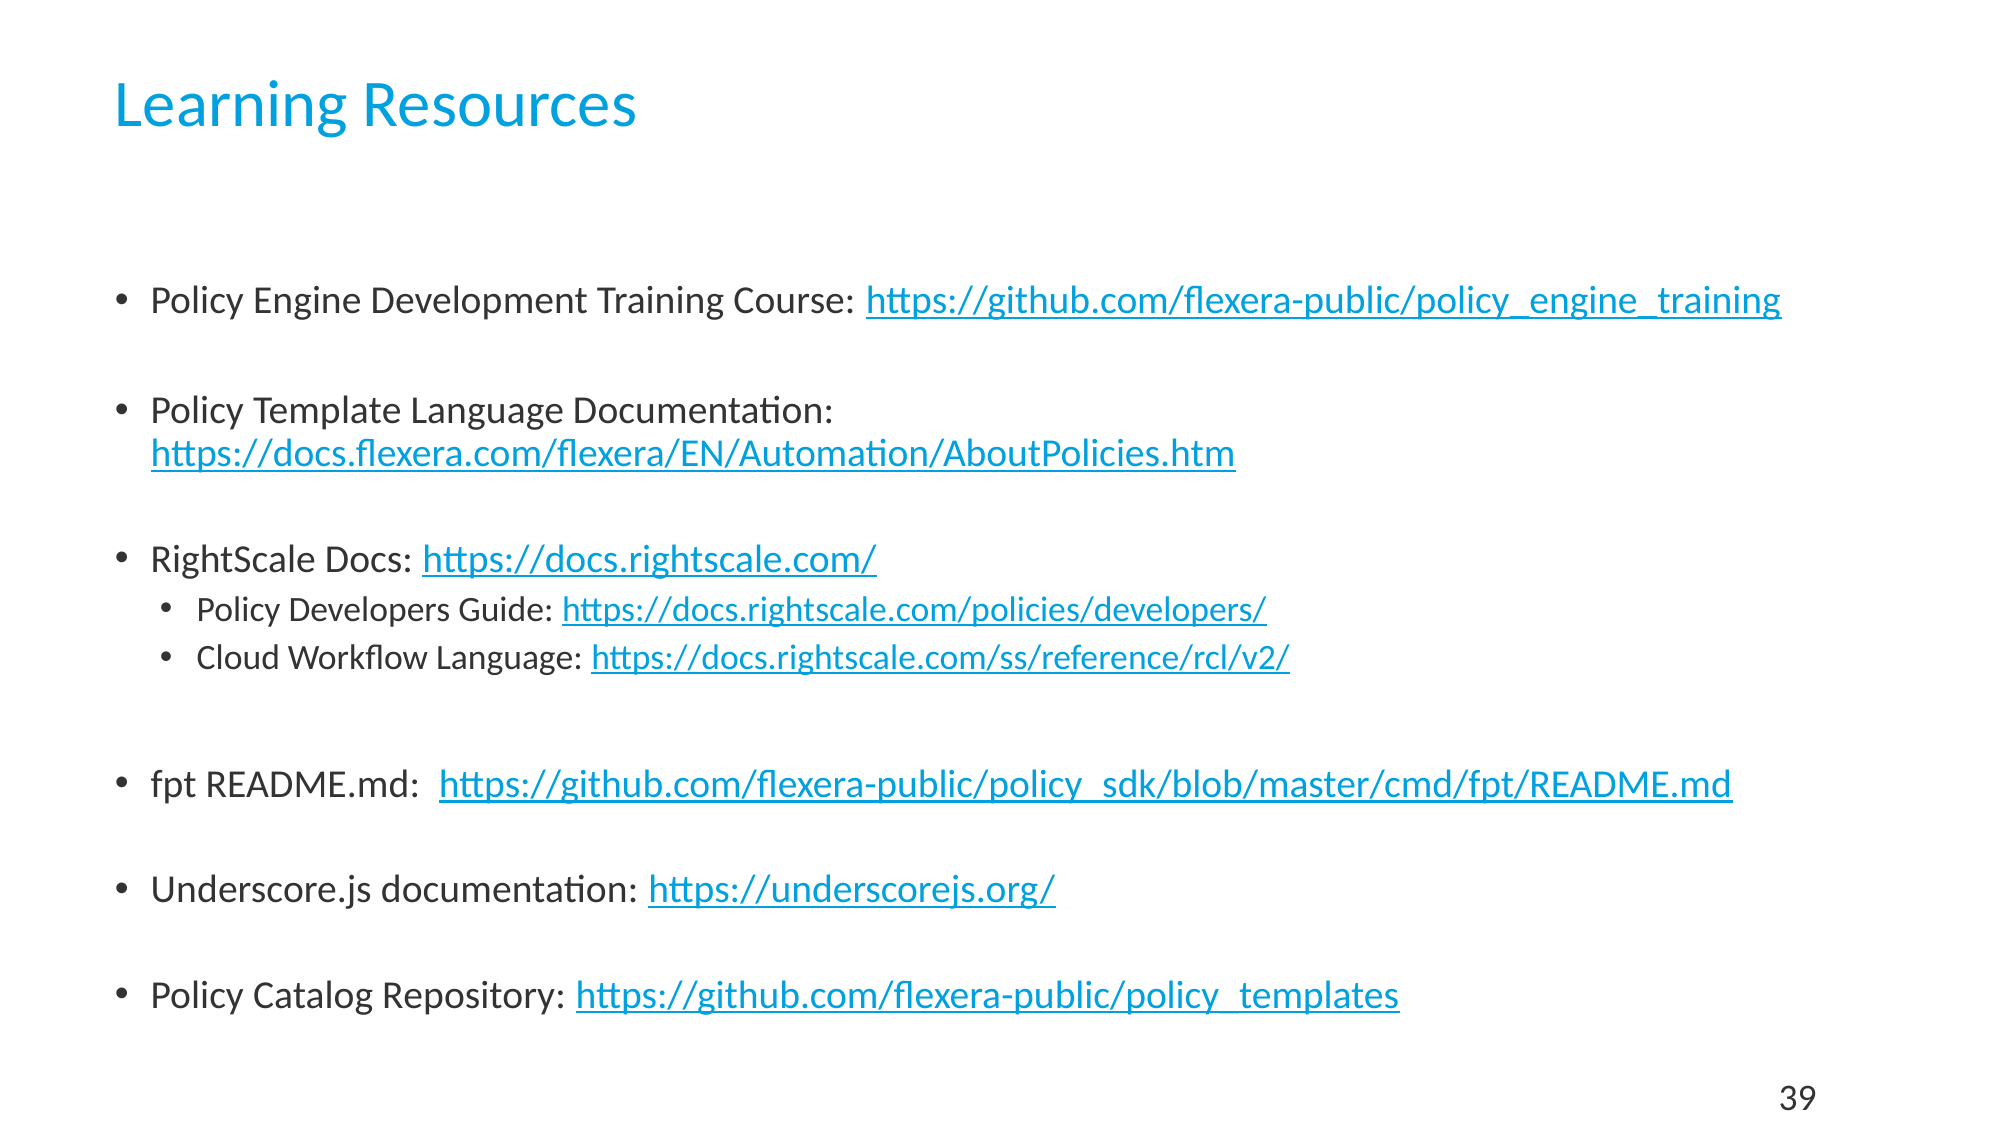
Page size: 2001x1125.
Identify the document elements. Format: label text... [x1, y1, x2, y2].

title Learning Resources [99, 61, 1900, 227]
slide_number 39 [1763, 1065, 1900, 1125]
list Policy Engine Development Training Course: https://github.com/flexera-public/policy_engine_training Policy Template Language Documentation: https://docs.flexera.com/flexera/EN/Automation/AboutPolicies.htm RightScale Docs: https://docs.rightscale.com/ Policy Developers Guide: https://docs.rightscale.com/policies/developers/ Cloud Workflow Language: https://docs.rightscale.com/ss/reference/rcl/v2/ fpt README.md: https://github.com/flexera-public/policy_sdk/blob/master/cmd/fpt/README.md Underscore.js documentation: https://underscorejs.org/ Policy Catalog Repository: https://github.com/flexera-public/policy_templates [99, 272, 1900, 1031]
